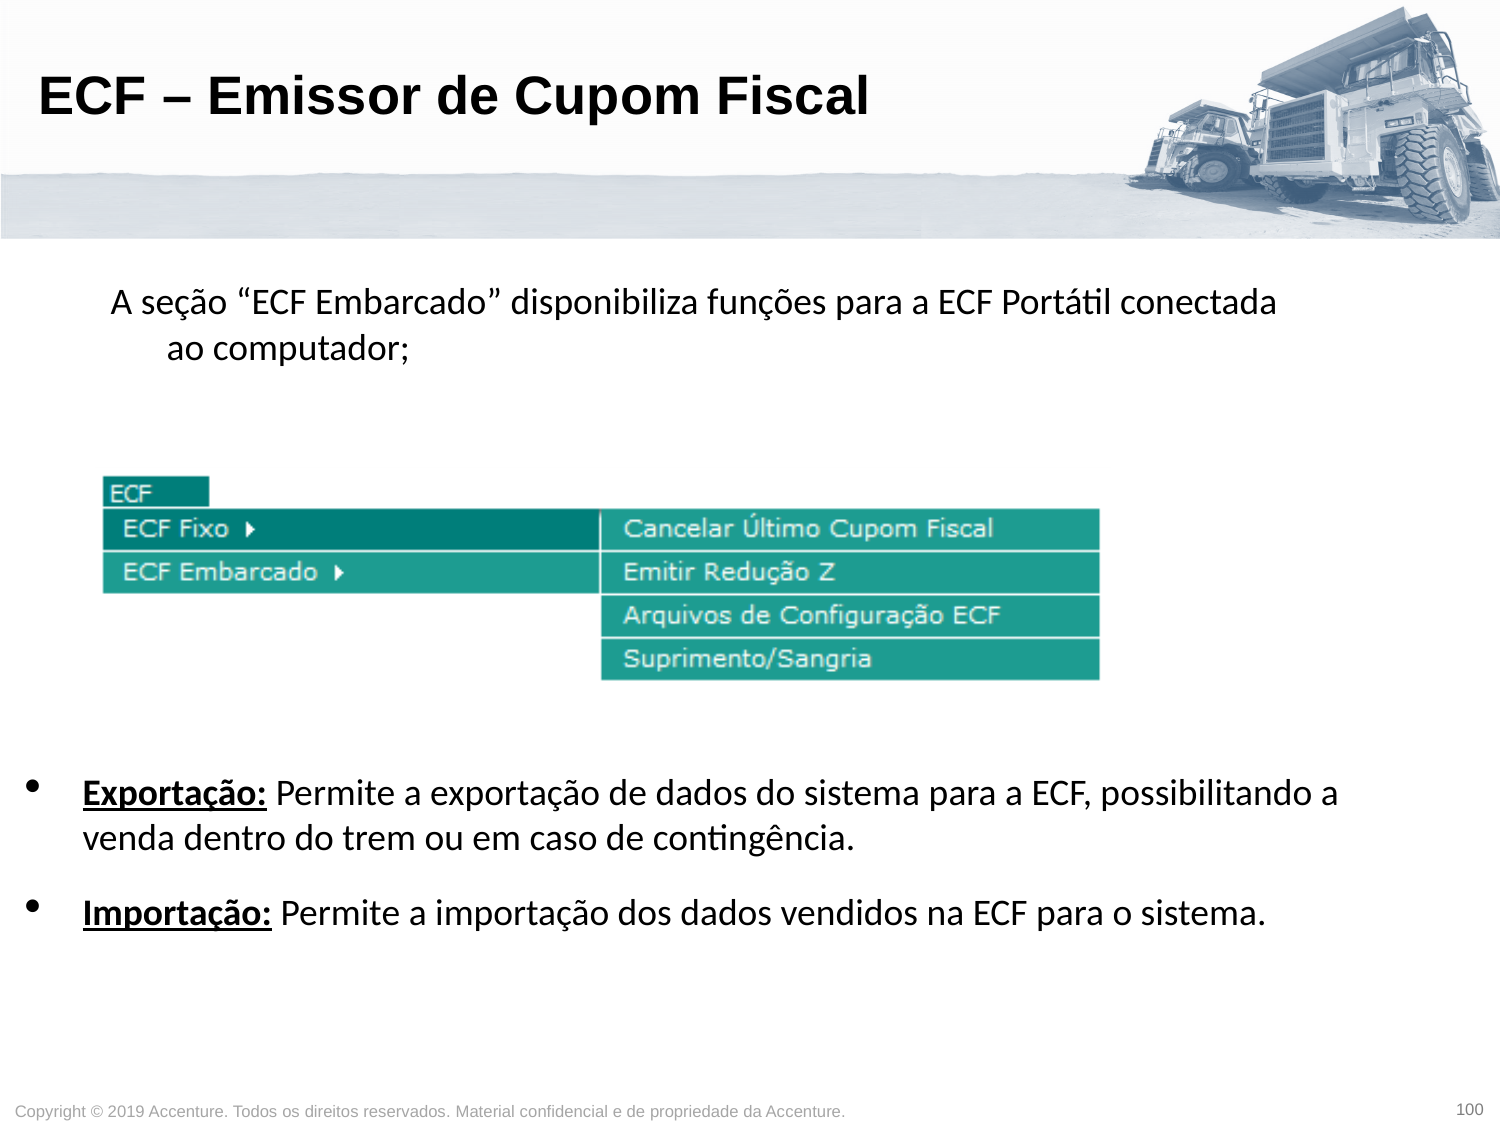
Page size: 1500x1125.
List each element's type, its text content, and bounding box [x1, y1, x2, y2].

picture [95, 466, 1111, 698]
text_box ECF – Emissor de Cupom Fiscal [38, 30, 1462, 126]
picture [0, 0, 1500, 239]
text_box Exportação: Permite a exportação de dados do sistema para a ECF, possibilitando a venda dentro do trem ou em caso de contingência. Importação: Permite a importação dos dados vendidos na ECF para o sistema. [11, 760, 1394, 941]
text_box A seção “ECF Embarcado” disponibiliza funções para a ECF Portátil conectada ao computador; [95, 270, 1302, 450]
